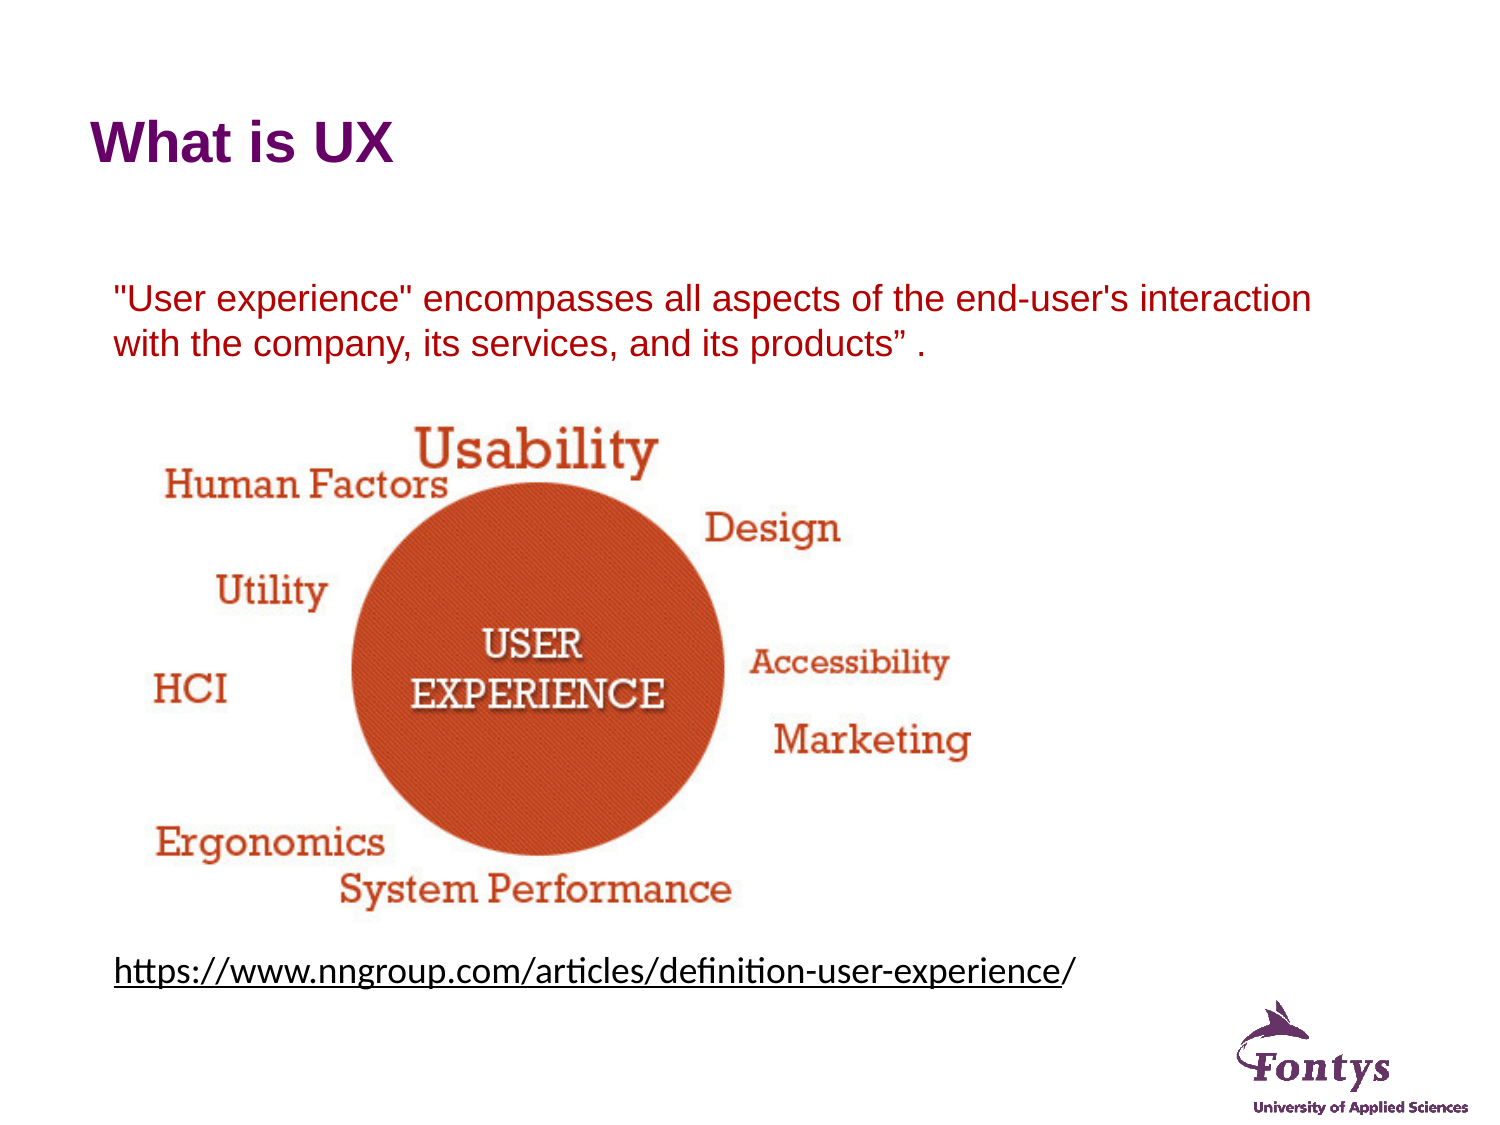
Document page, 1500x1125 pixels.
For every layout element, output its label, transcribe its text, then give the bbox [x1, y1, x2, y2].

text_box "User experience" encompasses all aspects of the end-user's interaction with the company, its services, and its products” . [99, 266, 1397, 372]
picture [103, 408, 971, 929]
text_box https://www.nngroup.com/articles/definition-user-experience/ [98, 893, 1210, 1043]
title What is UX [75, 45, 1425, 233]
picture [1234, 997, 1470, 1117]
